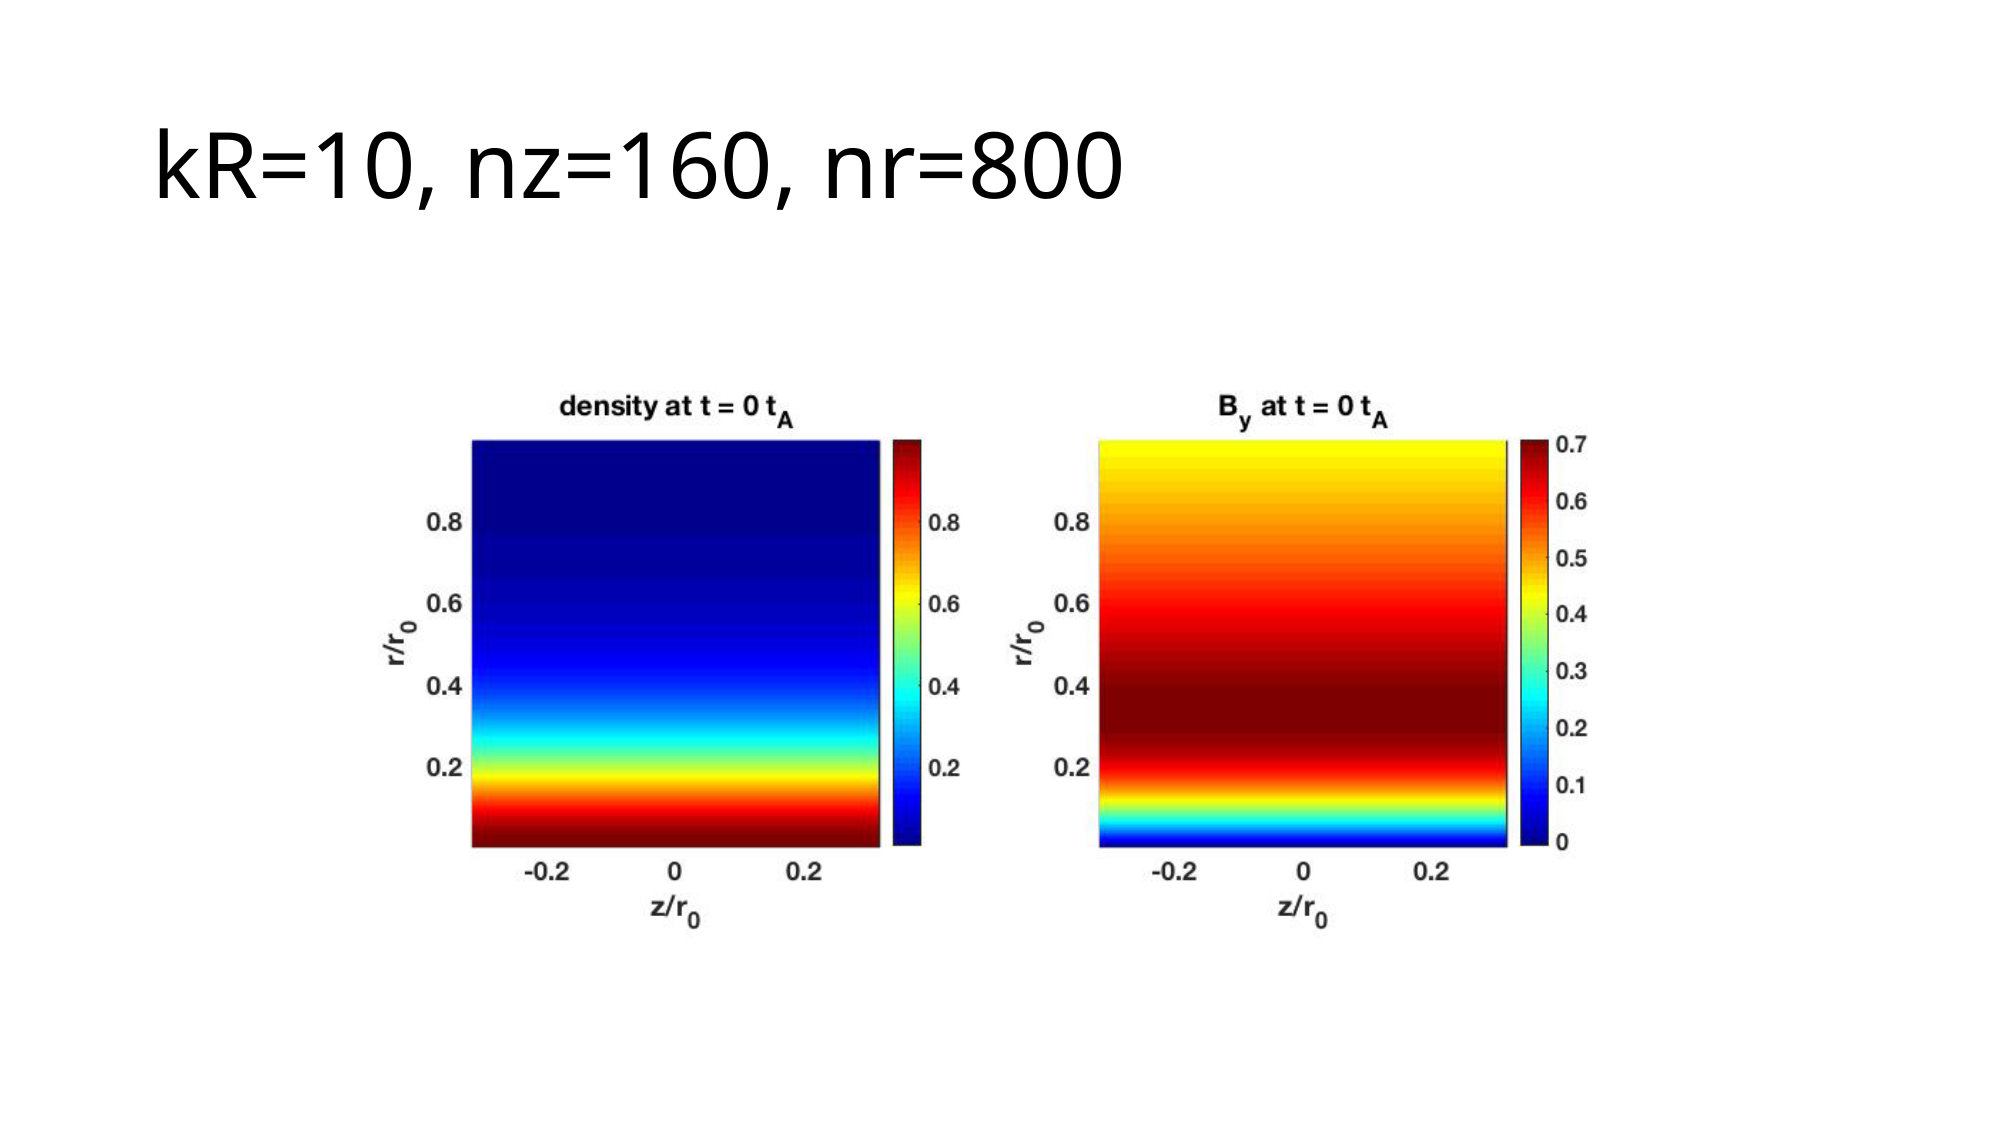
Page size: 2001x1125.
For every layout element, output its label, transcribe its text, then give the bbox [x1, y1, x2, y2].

title kR=10, nz=160, nr=800 [137, 59, 1863, 278]
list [286, 299, 1714, 1014]
